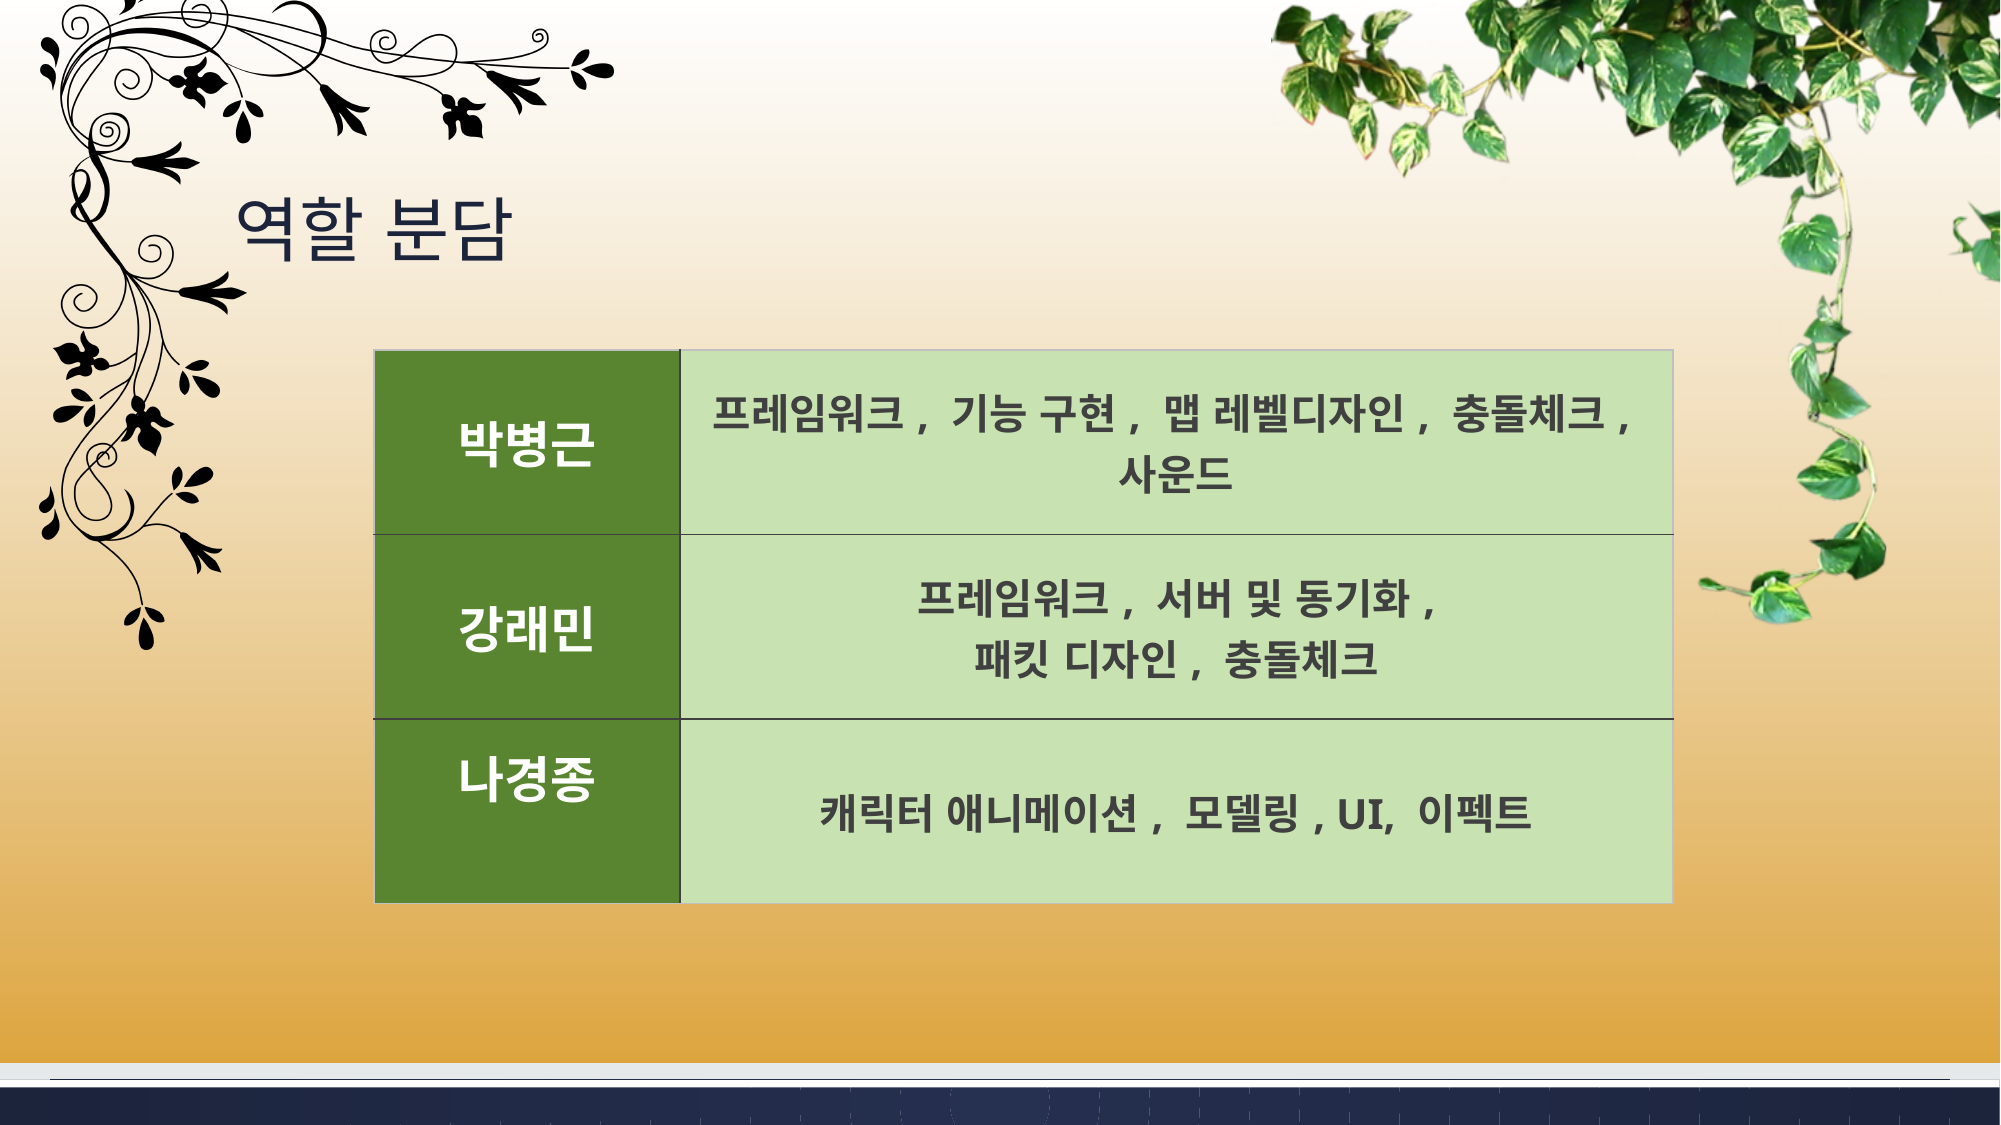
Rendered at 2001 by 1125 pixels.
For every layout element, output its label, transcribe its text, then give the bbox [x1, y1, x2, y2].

table_header 프레임워크, 기능 구현, 맵 레벨디자인, 충돌체크, 사운드 [681, 351, 1672, 534]
title 역할 분담 [219, 76, 1780, 279]
table_cell 나경종 [375, 720, 679, 903]
table_cell 강래민 [375, 535, 679, 718]
table_cell 캐릭터 애니메이션, 모델링, UI, 이펙트 [681, 720, 1672, 903]
table_header 박병근 [375, 351, 679, 534]
table_cell 프레임워크, 서버 및 동기화, 패킷 디자인, 충돌체크 [681, 535, 1672, 718]
